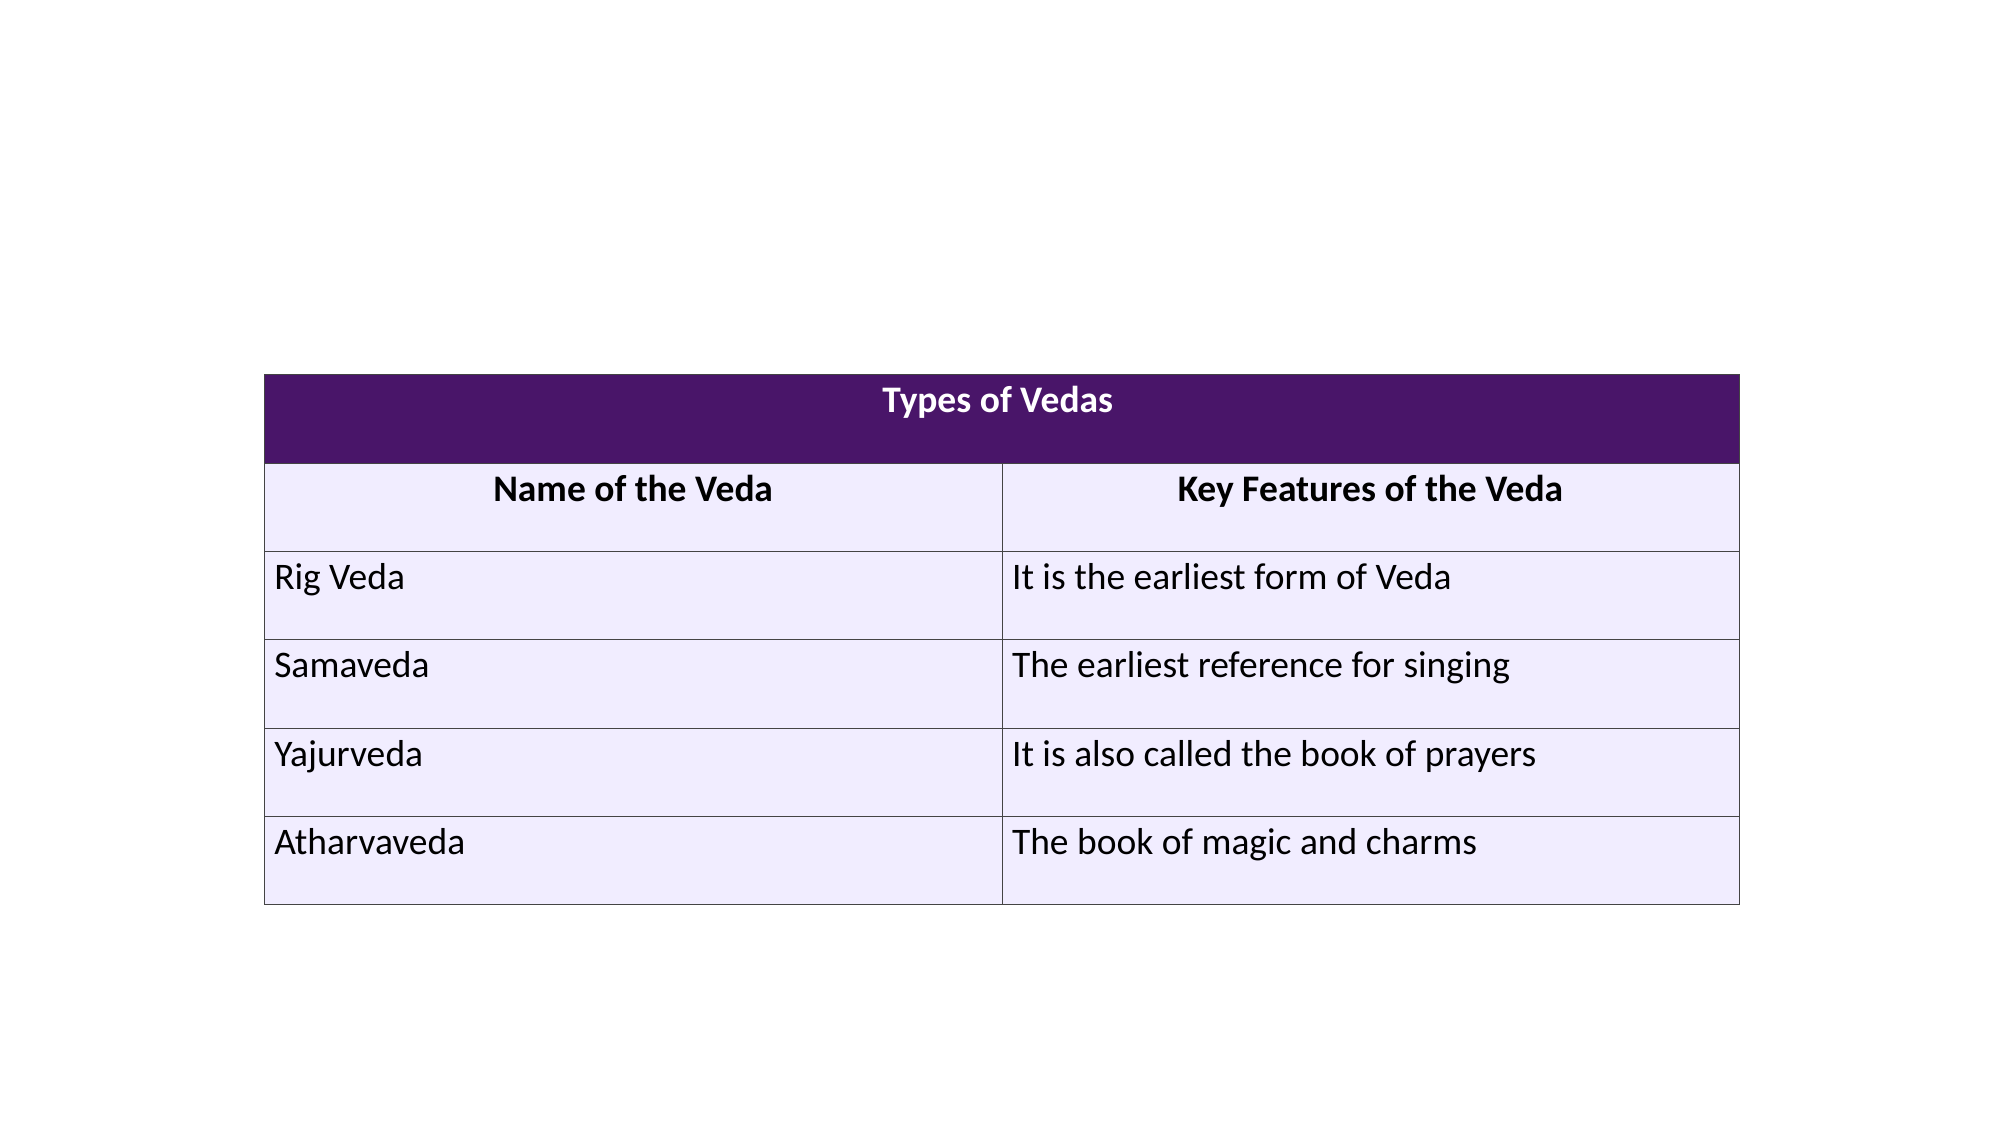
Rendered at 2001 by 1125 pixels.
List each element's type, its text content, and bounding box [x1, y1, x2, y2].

table_cell The earliest reference for singing [1003, 640, 1739, 728]
table_cell Rig Veda [265, 552, 1002, 639]
table_cell It is the earliest form of Veda [1003, 552, 1739, 639]
table_cell The book of magic and charms [1003, 817, 1739, 904]
table_cell Samaveda [265, 640, 1002, 728]
table_cell It is also called the book of prayers [1003, 729, 1739, 816]
table_cell Name of the Veda [265, 464, 1002, 551]
table_cell Key Features of the Veda [1003, 464, 1739, 551]
table_cell Atharvaveda [265, 817, 1002, 904]
table_cell Yajurveda [265, 729, 1002, 816]
table_header Types of Vedas [265, 375, 1739, 463]
